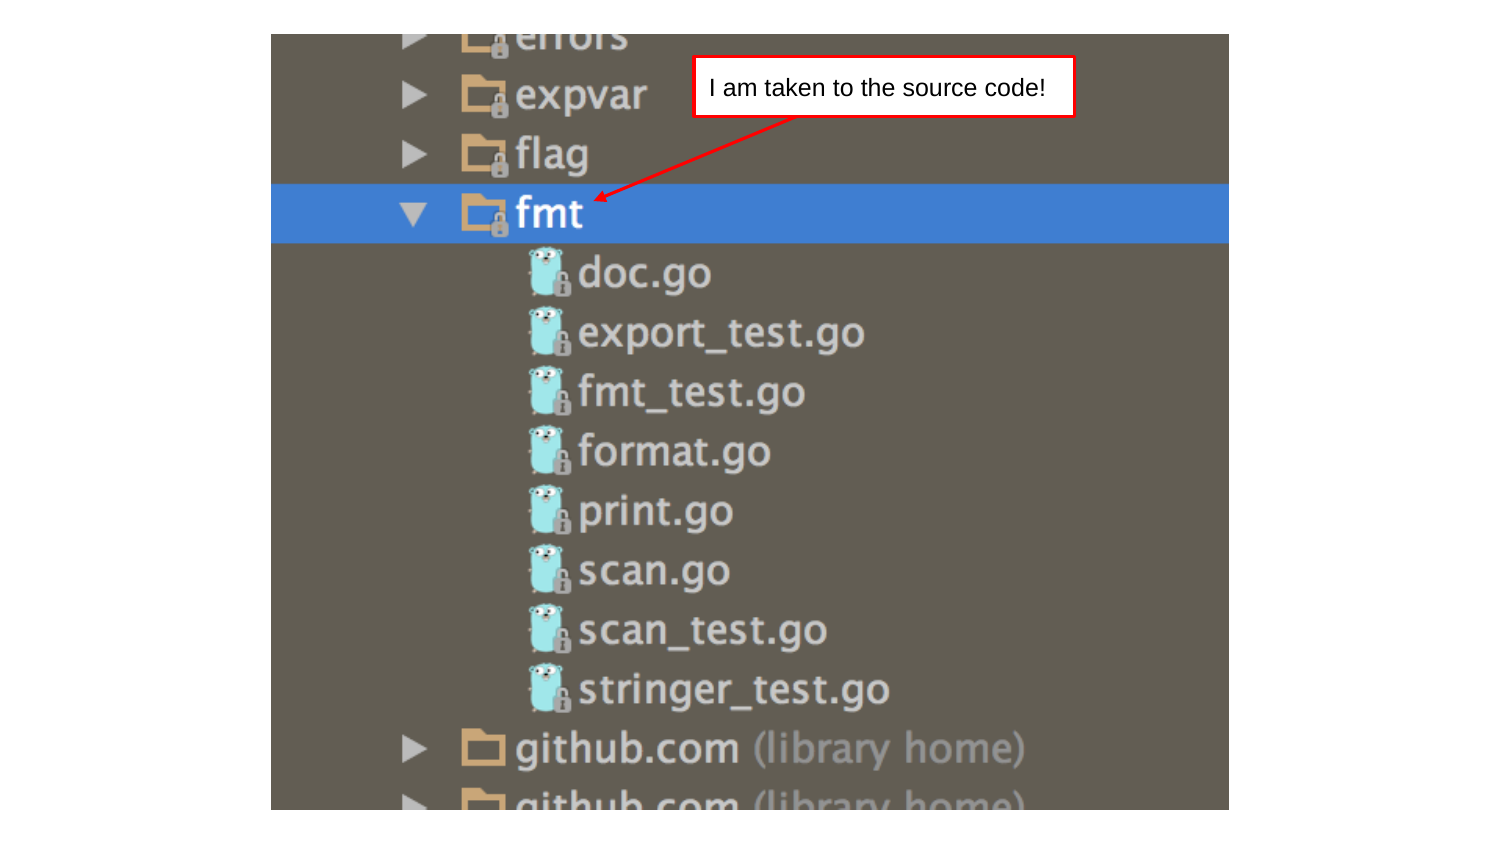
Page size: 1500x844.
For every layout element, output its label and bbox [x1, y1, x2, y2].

picture [271, 34, 1229, 810]
text_box [593, 83, 875, 202]
